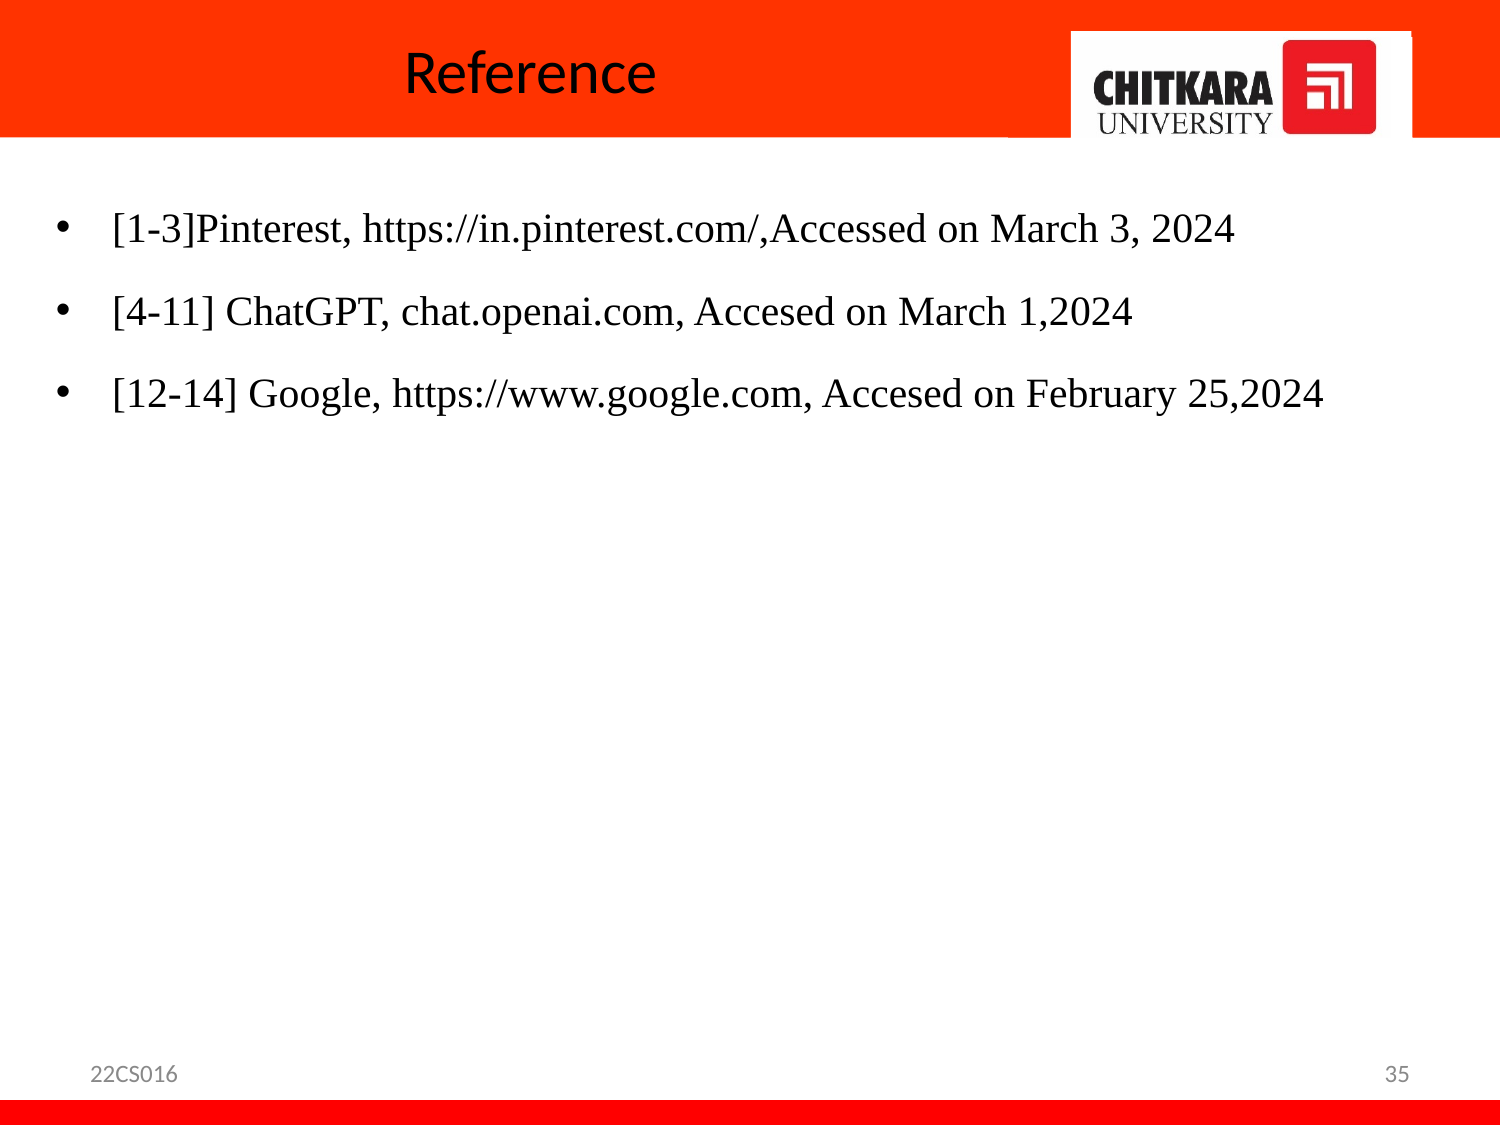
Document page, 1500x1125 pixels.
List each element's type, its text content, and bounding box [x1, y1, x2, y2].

slide_number 22CS016 [75, 1042, 425, 1103]
list [1-3]Pinterest, https://in.pinterest.com/,Accessed on March 3, 2024 [4-11] ChatGPT, chat.openai.com, Accesed on March 1,2024 [12-14] Google, https://www.google.com, Accesed on February 25,2024 [22, 168, 1480, 1056]
title Reference [0, 0, 1063, 138]
slide_number 35 [1074, 1042, 1425, 1103]
picture [1074, 37, 1391, 138]
